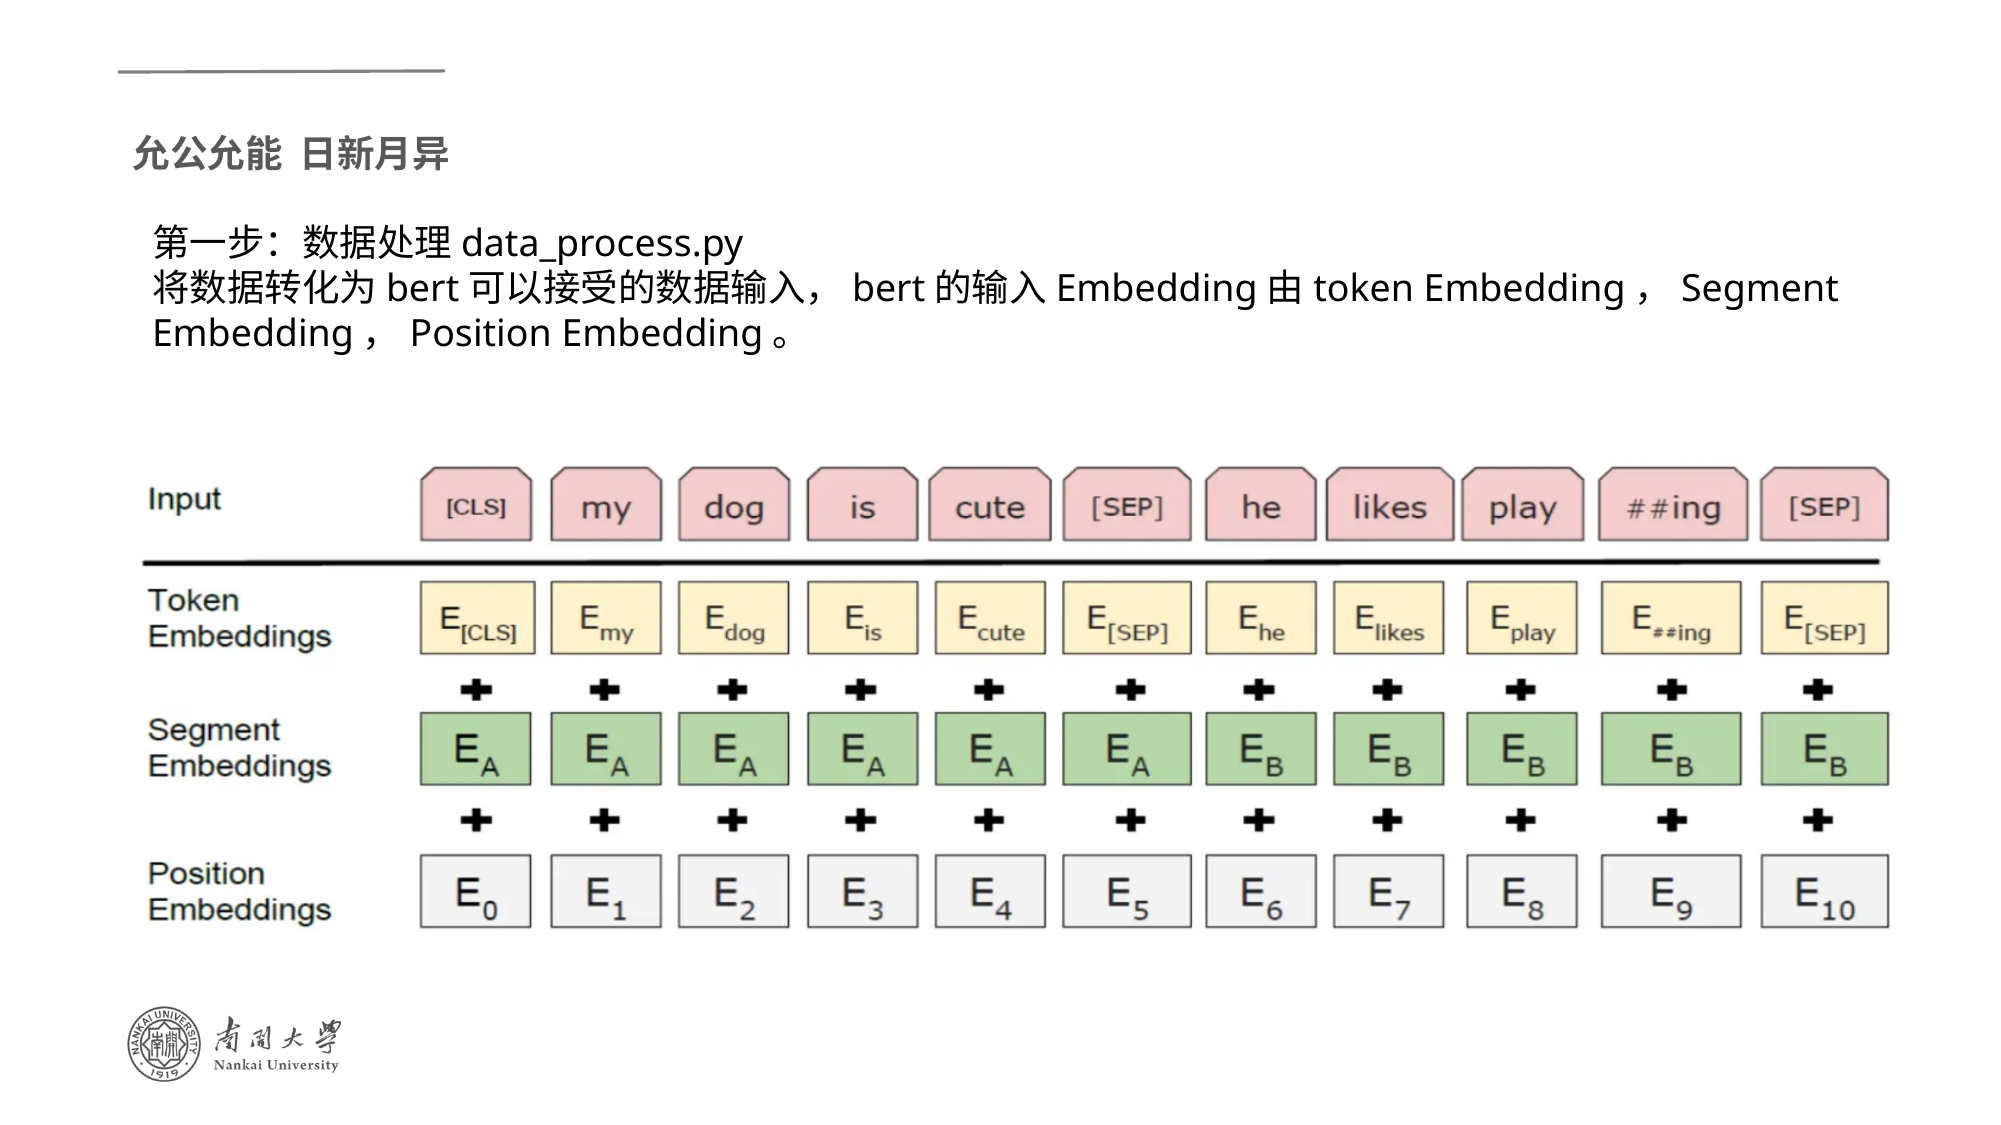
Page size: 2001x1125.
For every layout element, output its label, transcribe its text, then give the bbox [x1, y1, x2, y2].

text_box 允公允能 日新月异 [117, 100, 592, 183]
text_box [127, 211, 1444, 442]
picture [127, 1006, 341, 1082]
picture [127, 442, 1910, 937]
text_box 第一步：数据处理data_process.py 将数据转化为bert可以接受的数据输入，bert的输入Embedding由token Embedding，Segment Embedding，Position Embedding。 [137, 211, 1910, 362]
